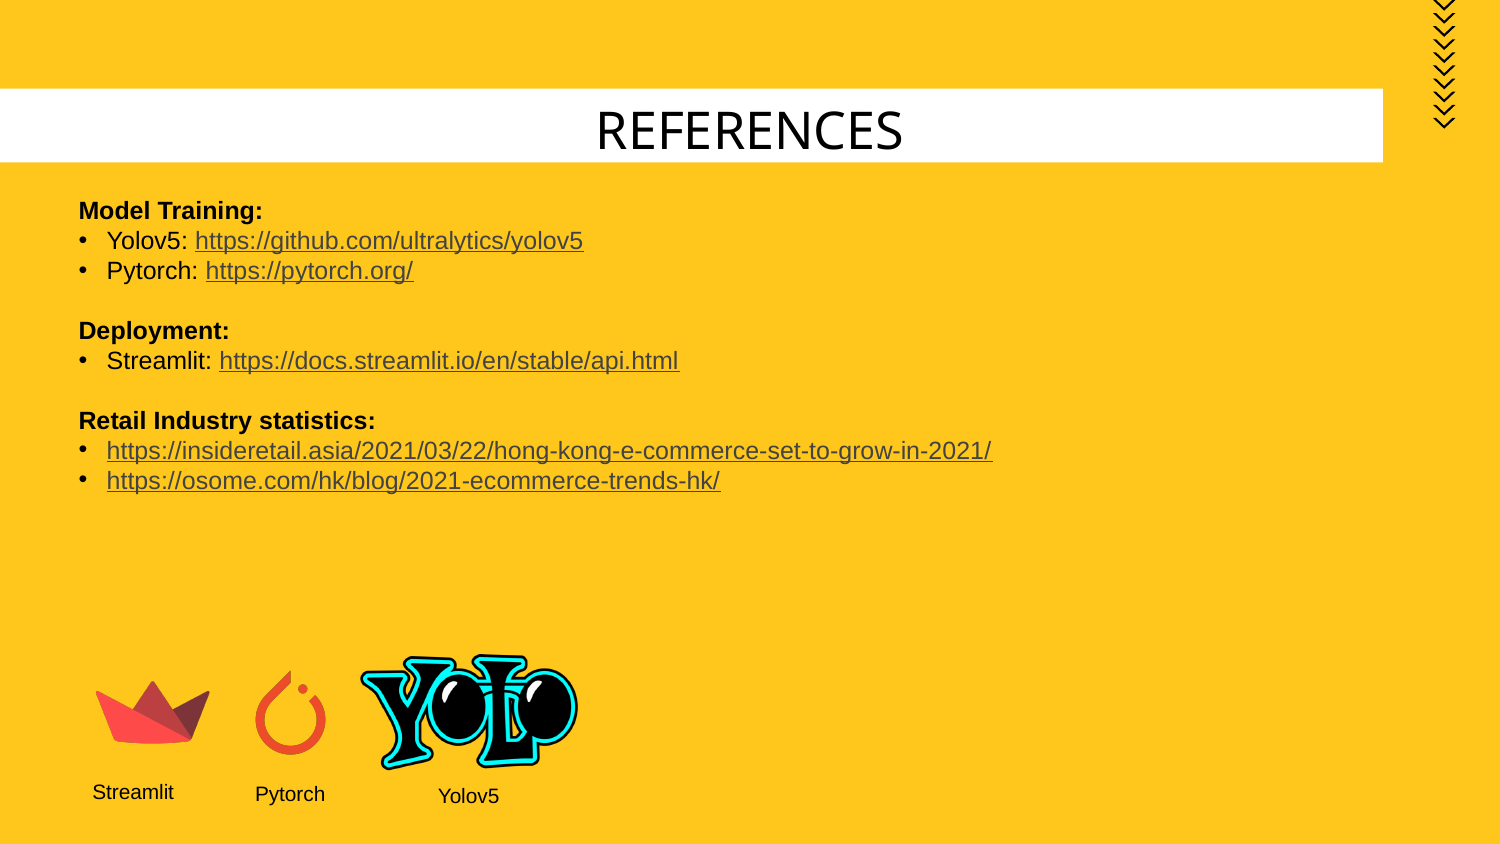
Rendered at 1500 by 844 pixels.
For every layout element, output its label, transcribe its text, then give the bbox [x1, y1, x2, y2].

picture [356, 652, 582, 772]
picture [230, 652, 350, 772]
text_box Pytorch [211, 773, 369, 813]
title REFERENCES [116, 88, 1383, 170]
text_box Yolov5 [390, 780, 547, 815]
picture [93, 652, 213, 772]
text_box Streamlit [54, 771, 211, 811]
text_box Model Training: Yolov5: https://github.com/ultralytics/yolov5 Pytorch: https://pytorch.org/ Deployment: Streamlit: https://docs.streamlit.io/en/stable/api.html Retail Industry statistics: https://insideretail.asia/2021/03/22/hong-kong-e-commerce-set-to-grow-in-2021/ https://osome.com/hk/blog/2021-ecommerce-trends-hk/ [63, 187, 1228, 562]
